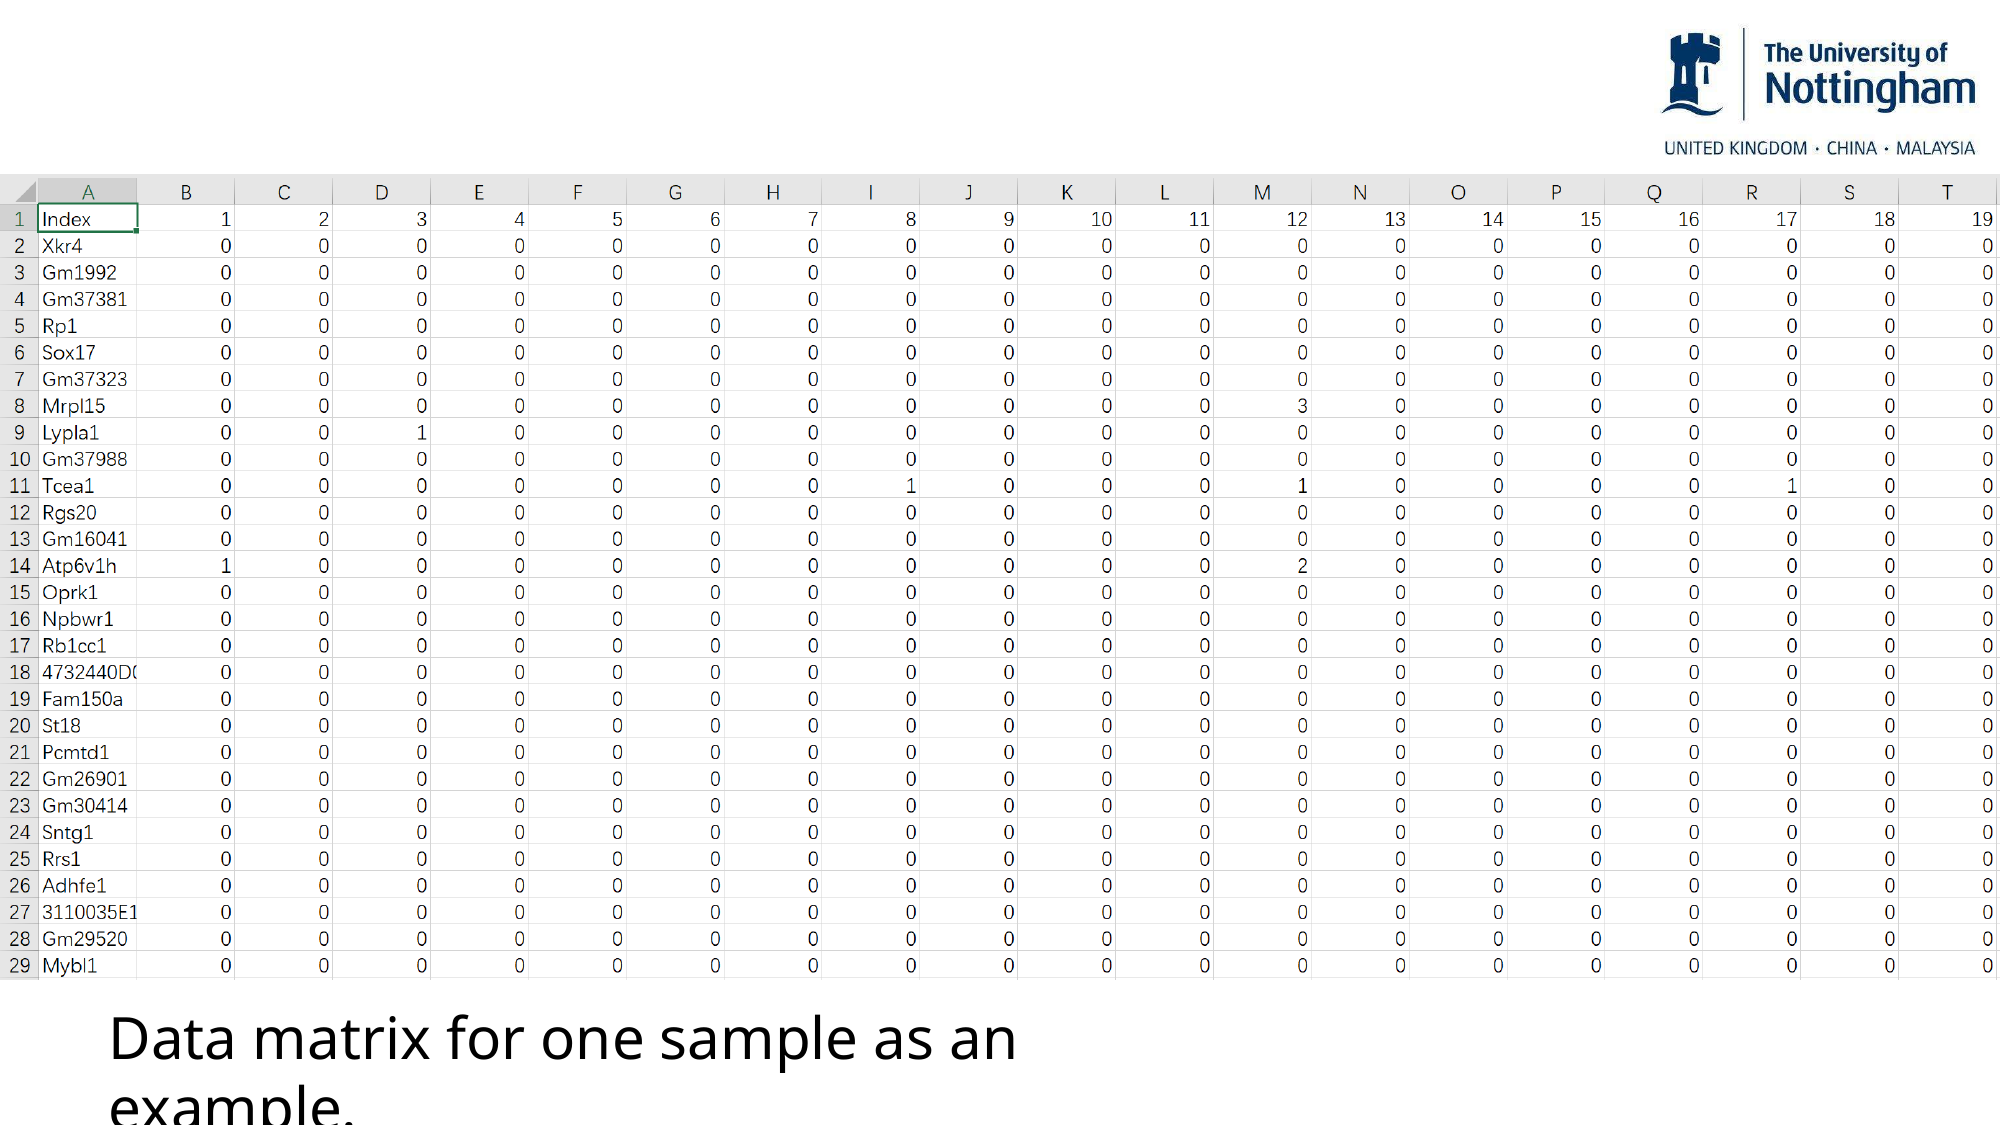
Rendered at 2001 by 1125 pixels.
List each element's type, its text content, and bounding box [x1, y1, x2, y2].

text_box Data matrix for one sample as an example. [93, 994, 1165, 1125]
picture [1654, 18, 1982, 164]
picture [0, 174, 2000, 980]
